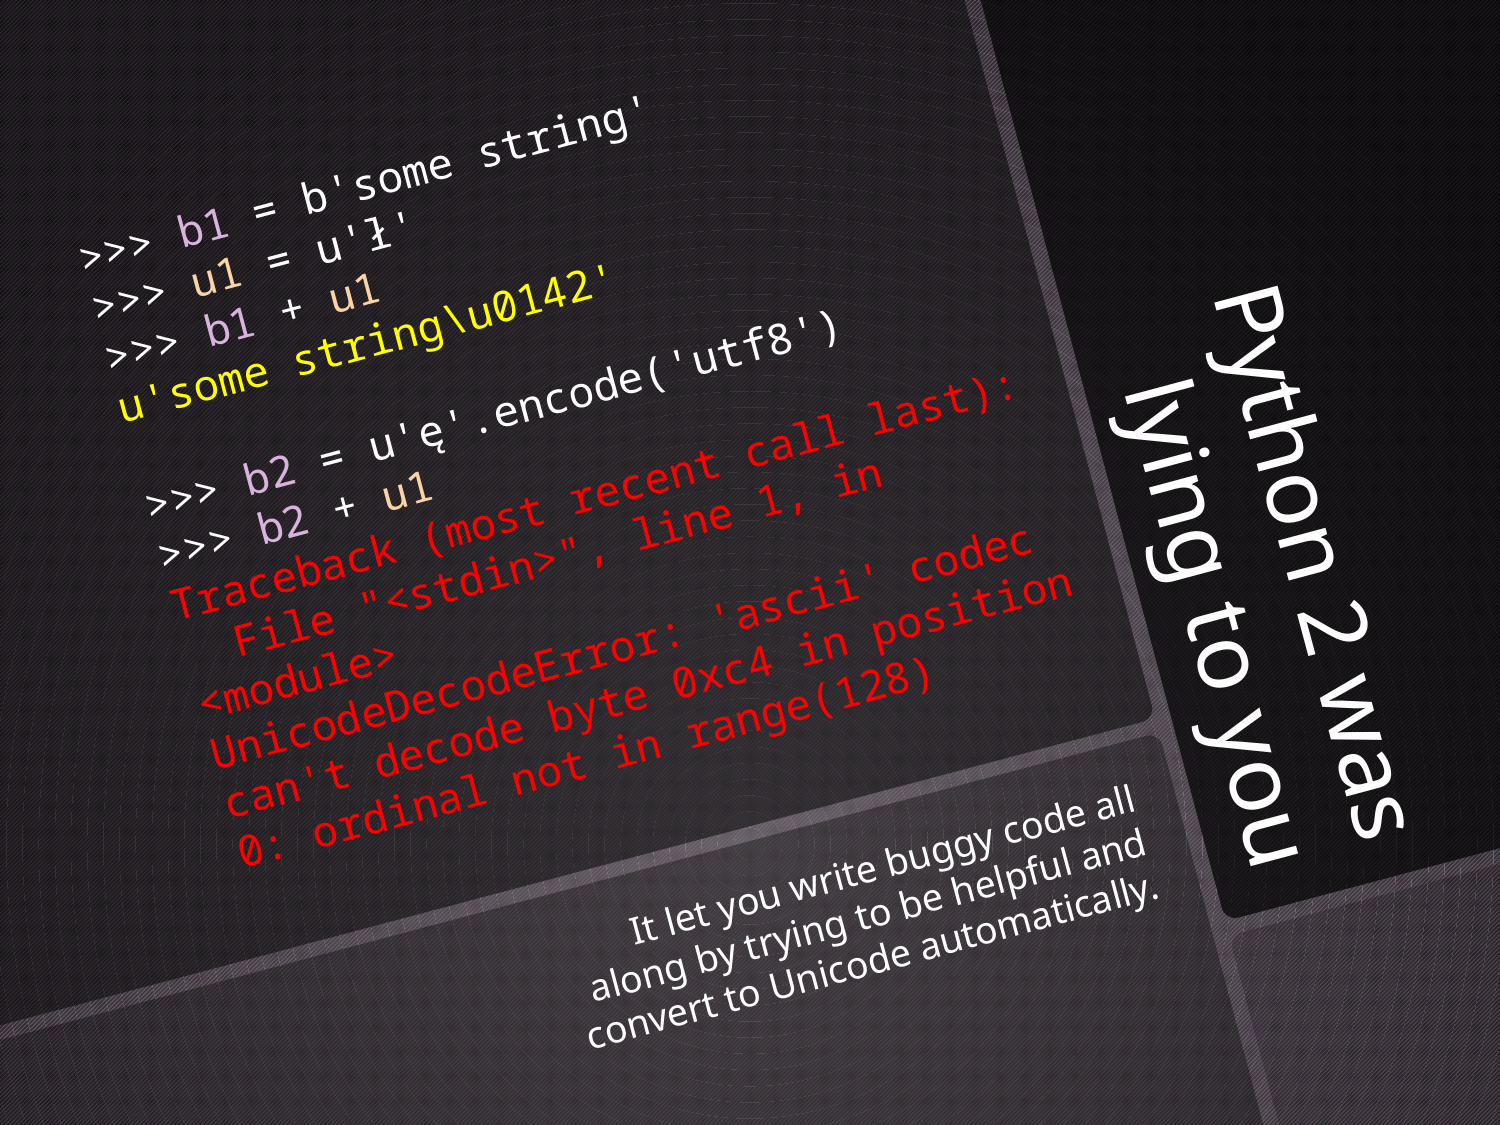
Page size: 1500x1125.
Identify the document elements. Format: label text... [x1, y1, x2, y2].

list It let you write buggy code all along by trying to be helpful and convert to Unicode automatically. [517, 763, 1183, 1087]
title Python 2 was lying to you [1028, 71, 1461, 896]
list >>> b1 = b'some string' >>> u1 = u'ł' >>> b1 + u1 u'some string\u0142' >>> b2 = u'ę'.encode('utf8') >>> b2 + u1 Traceback (most recent call last): File "<stdin>", line 1, in <module> UnicodeDecodeError: 'ascii' codec can't decode byte 0xc4 in position 0: ordinal not in range(128) [55, 0, 1118, 905]
